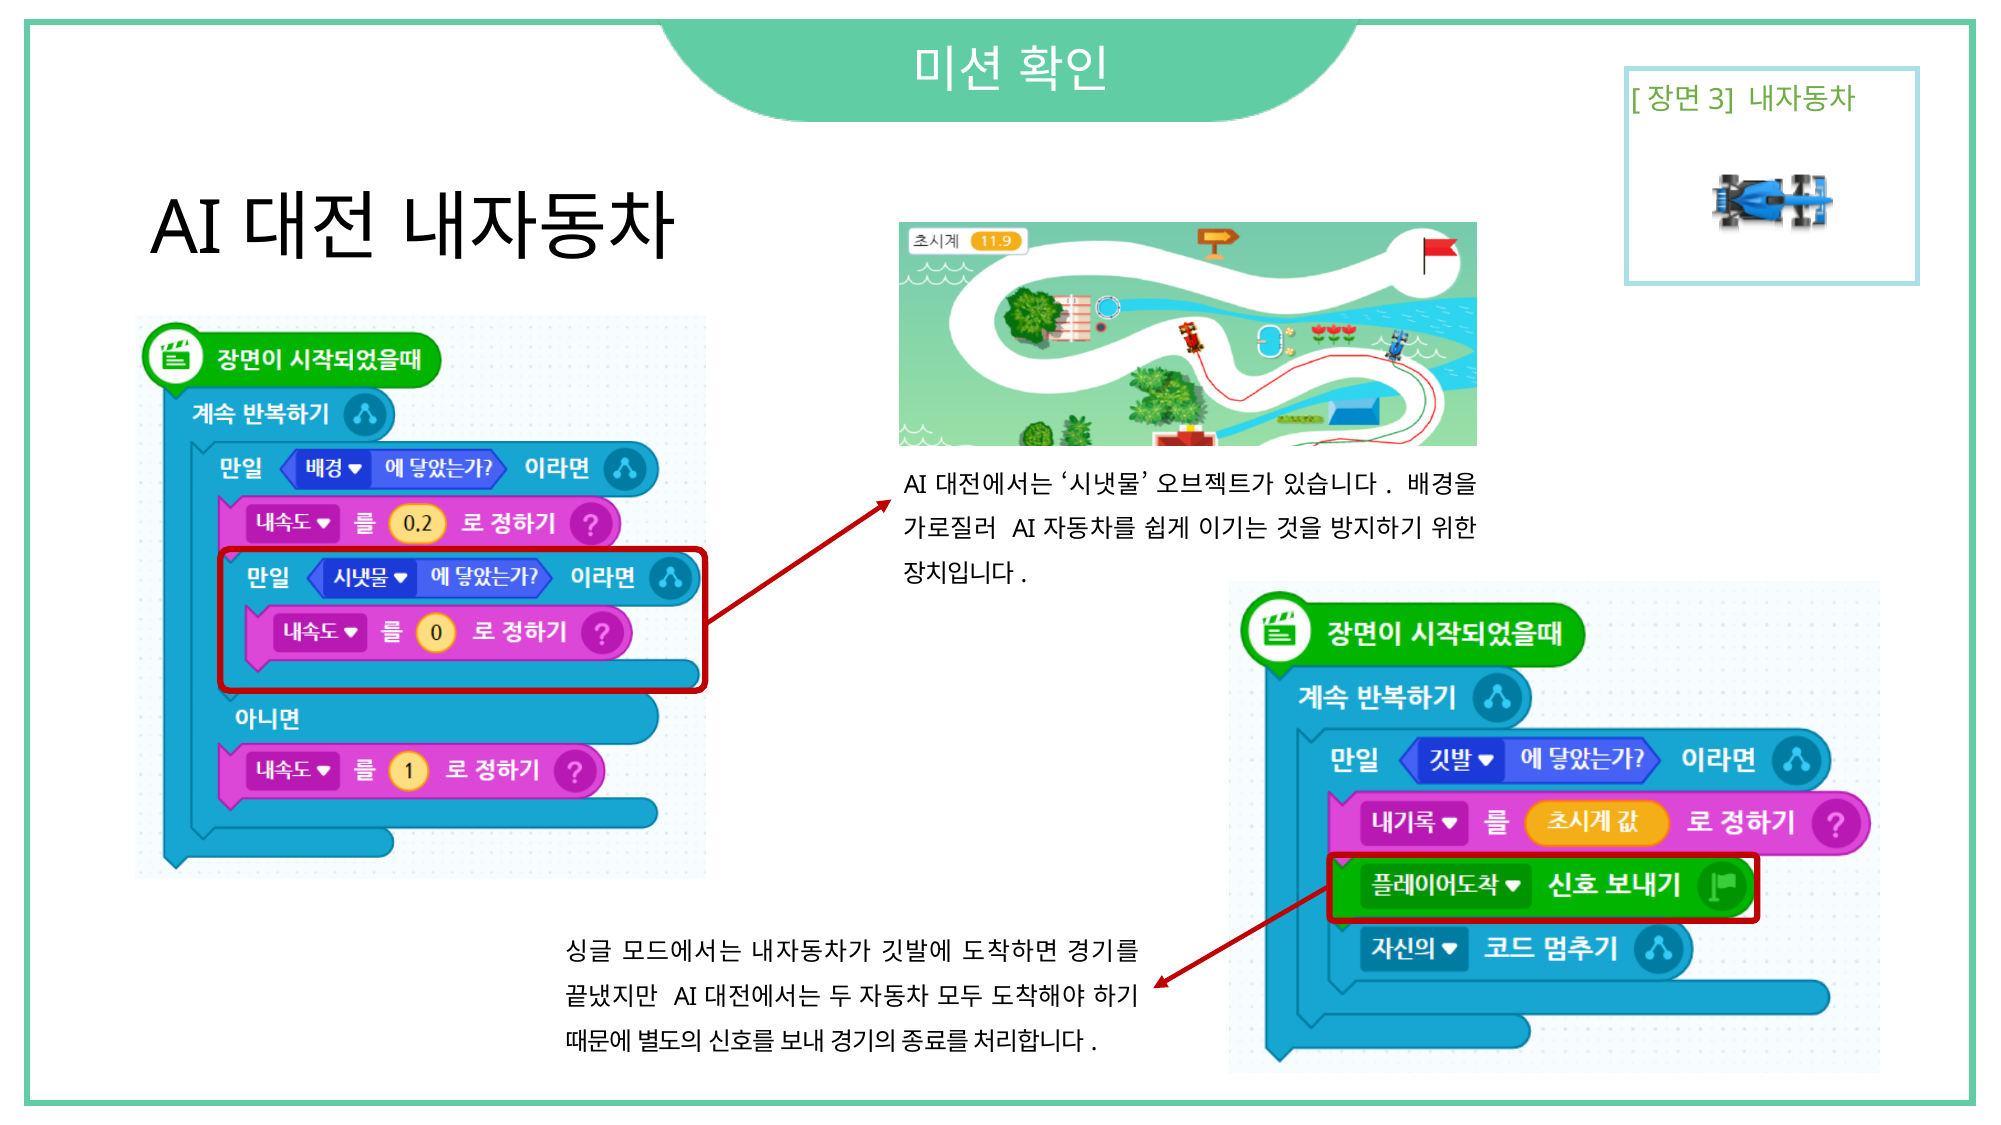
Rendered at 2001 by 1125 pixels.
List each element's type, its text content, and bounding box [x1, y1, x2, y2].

picture [1300, 983, 1826, 1023]
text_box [1626, 68, 1918, 284]
text_box AI대전 내자동차 [135, 126, 892, 276]
picture [899, 222, 1477, 446]
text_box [1153, 886, 1328, 987]
picture [645, 19, 1373, 122]
picture [1269, 987, 1527, 1057]
title 미션 확인 [662, 23, 1360, 119]
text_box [705, 499, 892, 625]
picture [1269, 669, 1528, 886]
picture [135, 315, 706, 879]
picture [1229, 581, 1880, 1073]
text_box AI대전에서는 ‘시냇물’ 오브젝트가 있습니다. 배경을 가로질러 AI자동차를 쉽게 이기는 것을 방지하기 위한 장치입니다. [889, 445, 1492, 596]
text_box 싱글 모드에서는 내자동차가 깃발에 도착하면 경기를 끝냈지만 AI대전에서는 두 자동차 모두 도착해야 하기 때문에 별도의 신호를 보내 경기의 종료를 처리합니다. [550, 913, 1154, 1063]
